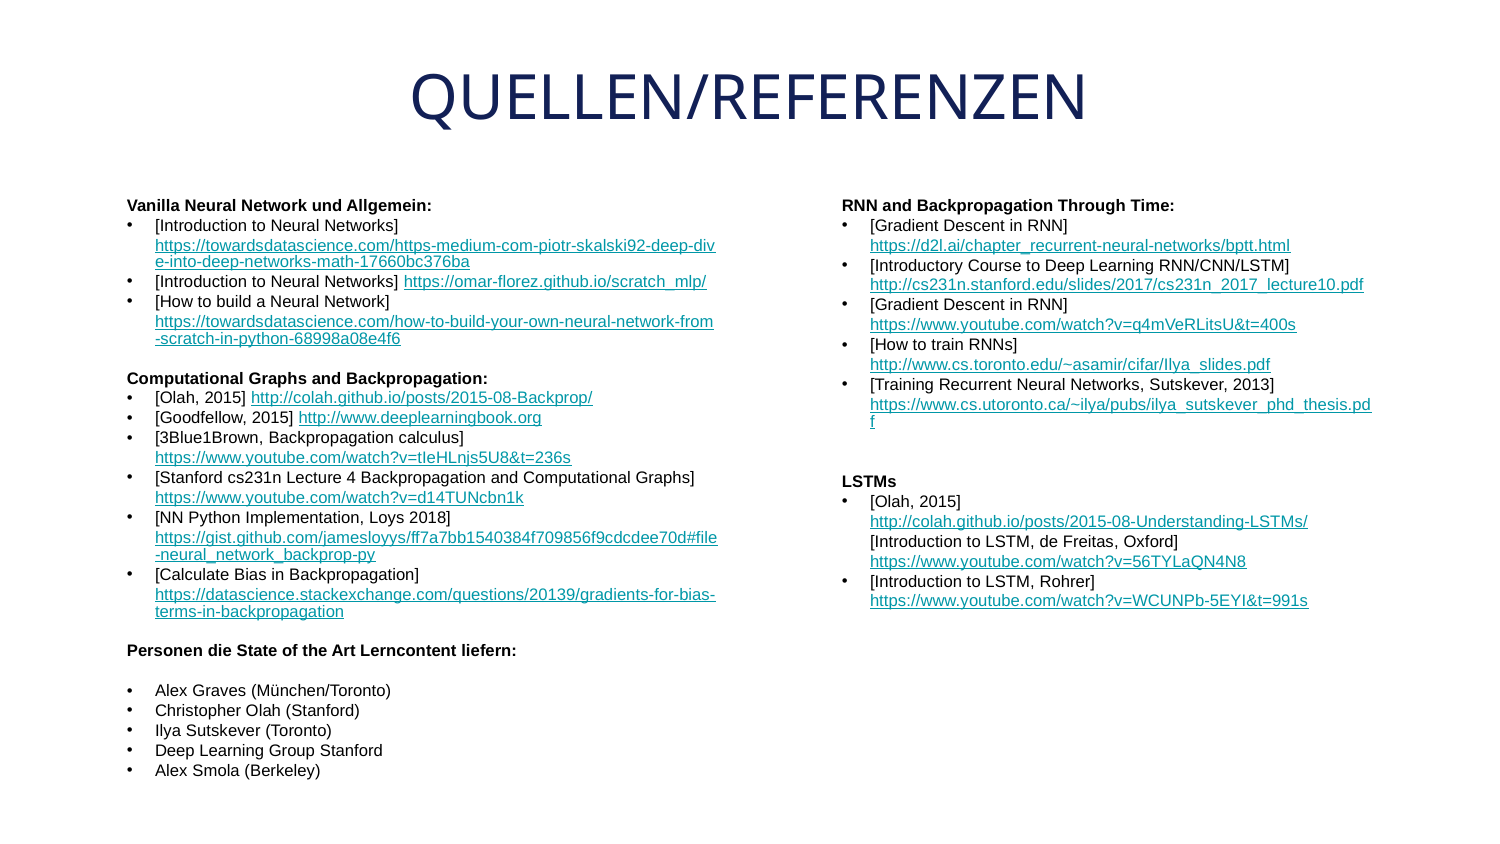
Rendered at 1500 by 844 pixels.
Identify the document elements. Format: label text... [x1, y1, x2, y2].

text_box RNN and Backpropagation Through Time: [Gradient Descent in RNN] https://d2l.ai/chapter_recurrent-neural-networks/bptt.html [Introductory Course to Deep Learning RNN/CNN/LSTM] http://cs231n.stanford.edu/slides/2017/cs231n_2017_lecture10.pdf [Gradient Descent in RNN] https://www.youtube.com/watch?v=q4mVeRLitsU&t=400s [How to train RNNs] http://www.cs.toronto.edu/~asamir/cifar/Ilya_slides.pdf [Training Recurrent Neural Networks, Sutskever, 2013] https://www.cs.utoronto.ca/~ilya/pubs/ilya_sutskever_phd_thesis.pdf LSTMs [Olah, 2015] http://colah.github.io/posts/2015-08-Understanding-LSTMs/ [Introduction to LSTM, de Freitas, Oxford] https://www.youtube.com/watch?v=56TYLaQN4N8 [Introduction to LSTM, Rohrer] https://www.youtube.com/watch?v=WCUNPb-5EYI&t=991s [827, 187, 1388, 601]
text_box Vanilla Neural Network und Allgemein: [Introduction to Neural Networks] https://towardsdatascience.com/https-medium-com-piotr-skalski92-deep-dive-into-deep-networks-math-17660bc376ba [Introduction to Neural Networks] https://omar-florez.github.io/scratch_mlp/ [How to build a Neural Network] https://towardsdatascience.com/how-to-build-your-own-neural-network-from-scratch-in-python-68998a08e4f6 Computational Graphs and Backpropagation: [Olah, 2015] http://colah.github.io/posts/2015-08-Backprop/ [Goodfellow, 2015] http://www.deeplearningbook.org [3Blue1Brown, Backpropagation calculus] https://www.youtube.com/watch?v=tIeHLnjs5U8&t=236s [Stanford cs231n Lecture 4 Backpropagation and Computational Graphs] https://www.youtube.com/watch?v=d14TUNcbn1k [NN Python Implementation, Loys 2018] https://gist.github.com/jamesloyys/ff7a7bb1540384f709856f9cdcdee70d#file-neural_network_backprop-py [Calculate Bias in Backpropagation] https://datascience.stackexchange.com/questions/20139/gradients-for-bias-terms-in-backpropagation Personen die State of the Art Lerncontent liefern: Alex Graves (München/Toronto) Christopher Olah (Stanford) Ilya Sutskever (Toronto) Deep Learning Group Stanford Alex Smola (Berkeley) [112, 187, 735, 721]
title QUELLEN/REFERENZEN [51, 54, 1449, 148]
